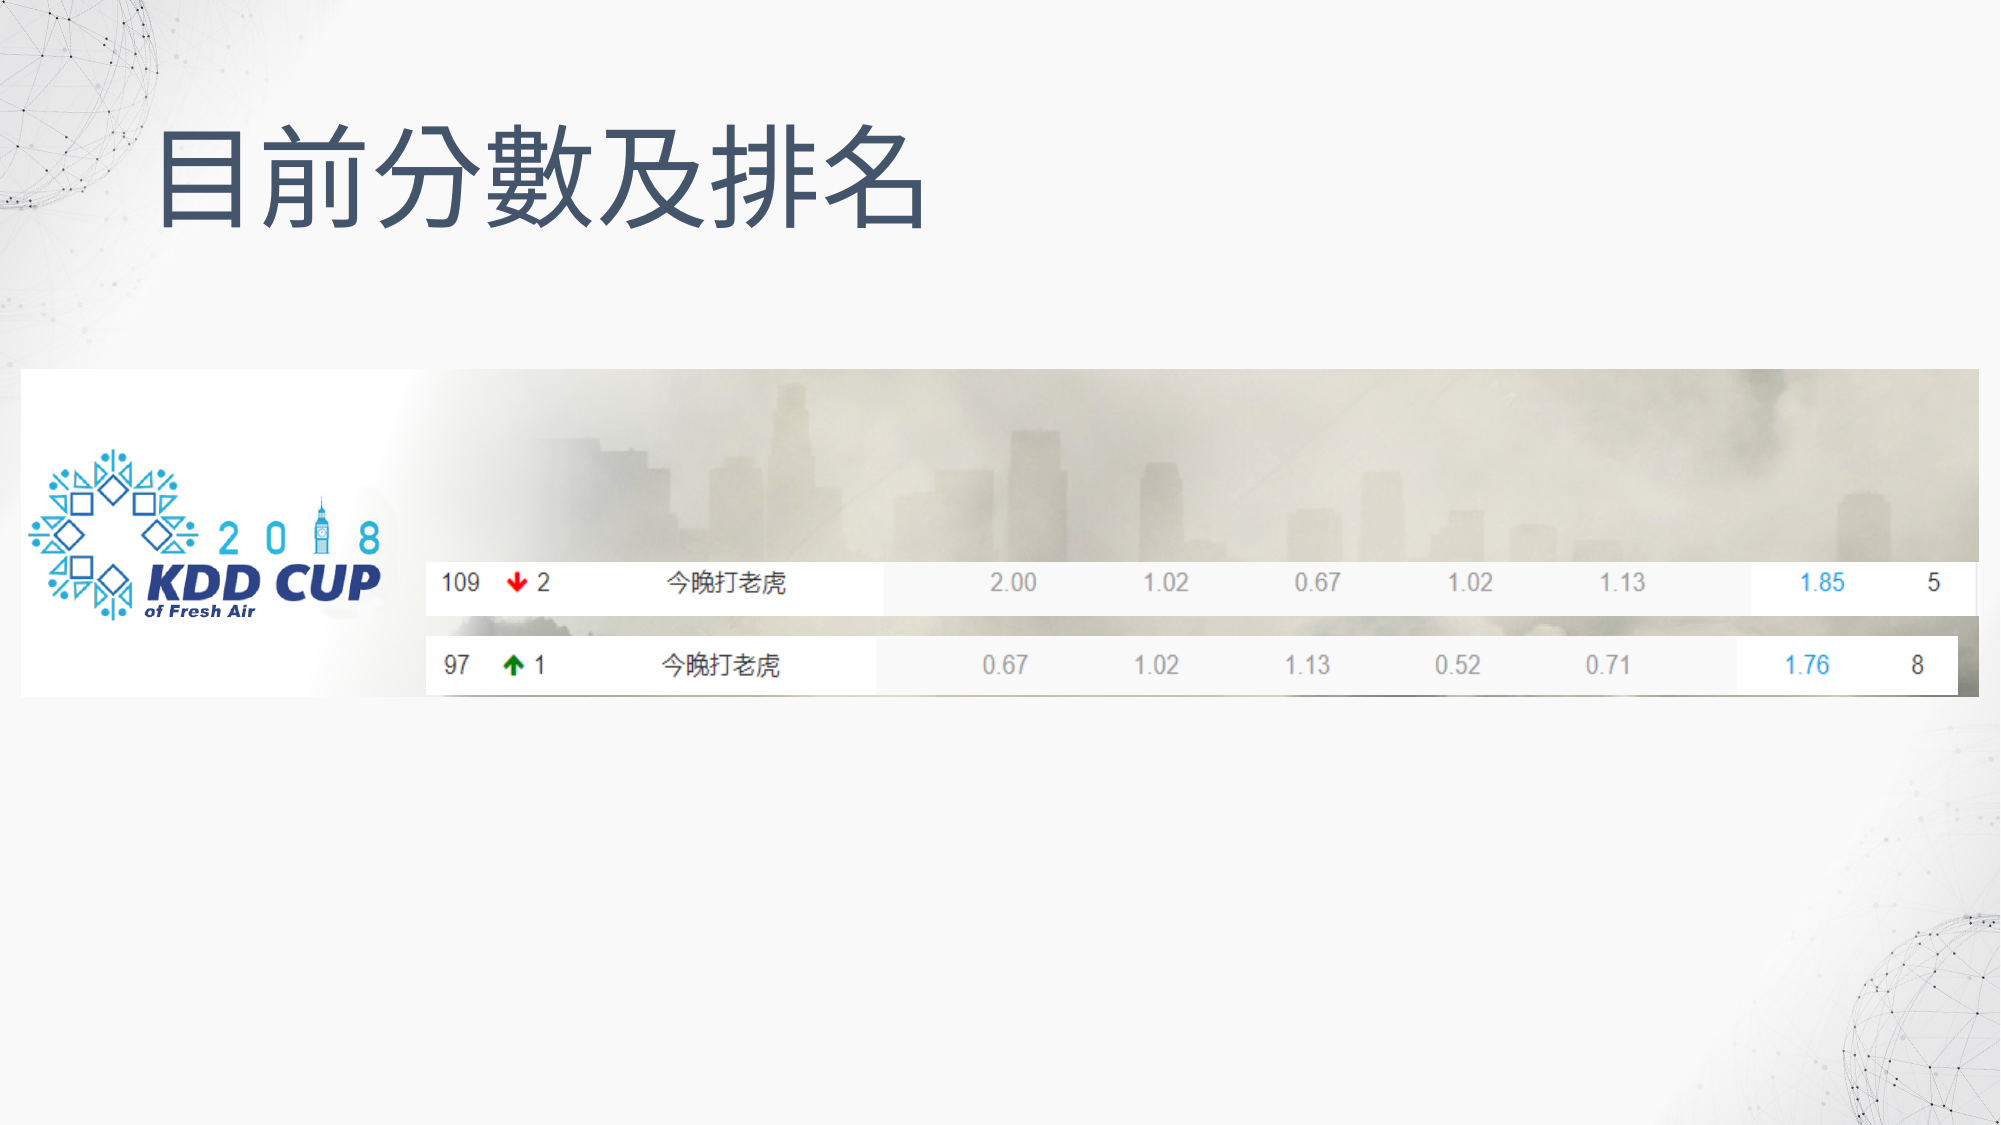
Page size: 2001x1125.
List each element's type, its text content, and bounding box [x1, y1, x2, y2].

text_box 目前分數及排名 [131, 99, 984, 250]
picture [0, 0, 2001, 1125]
